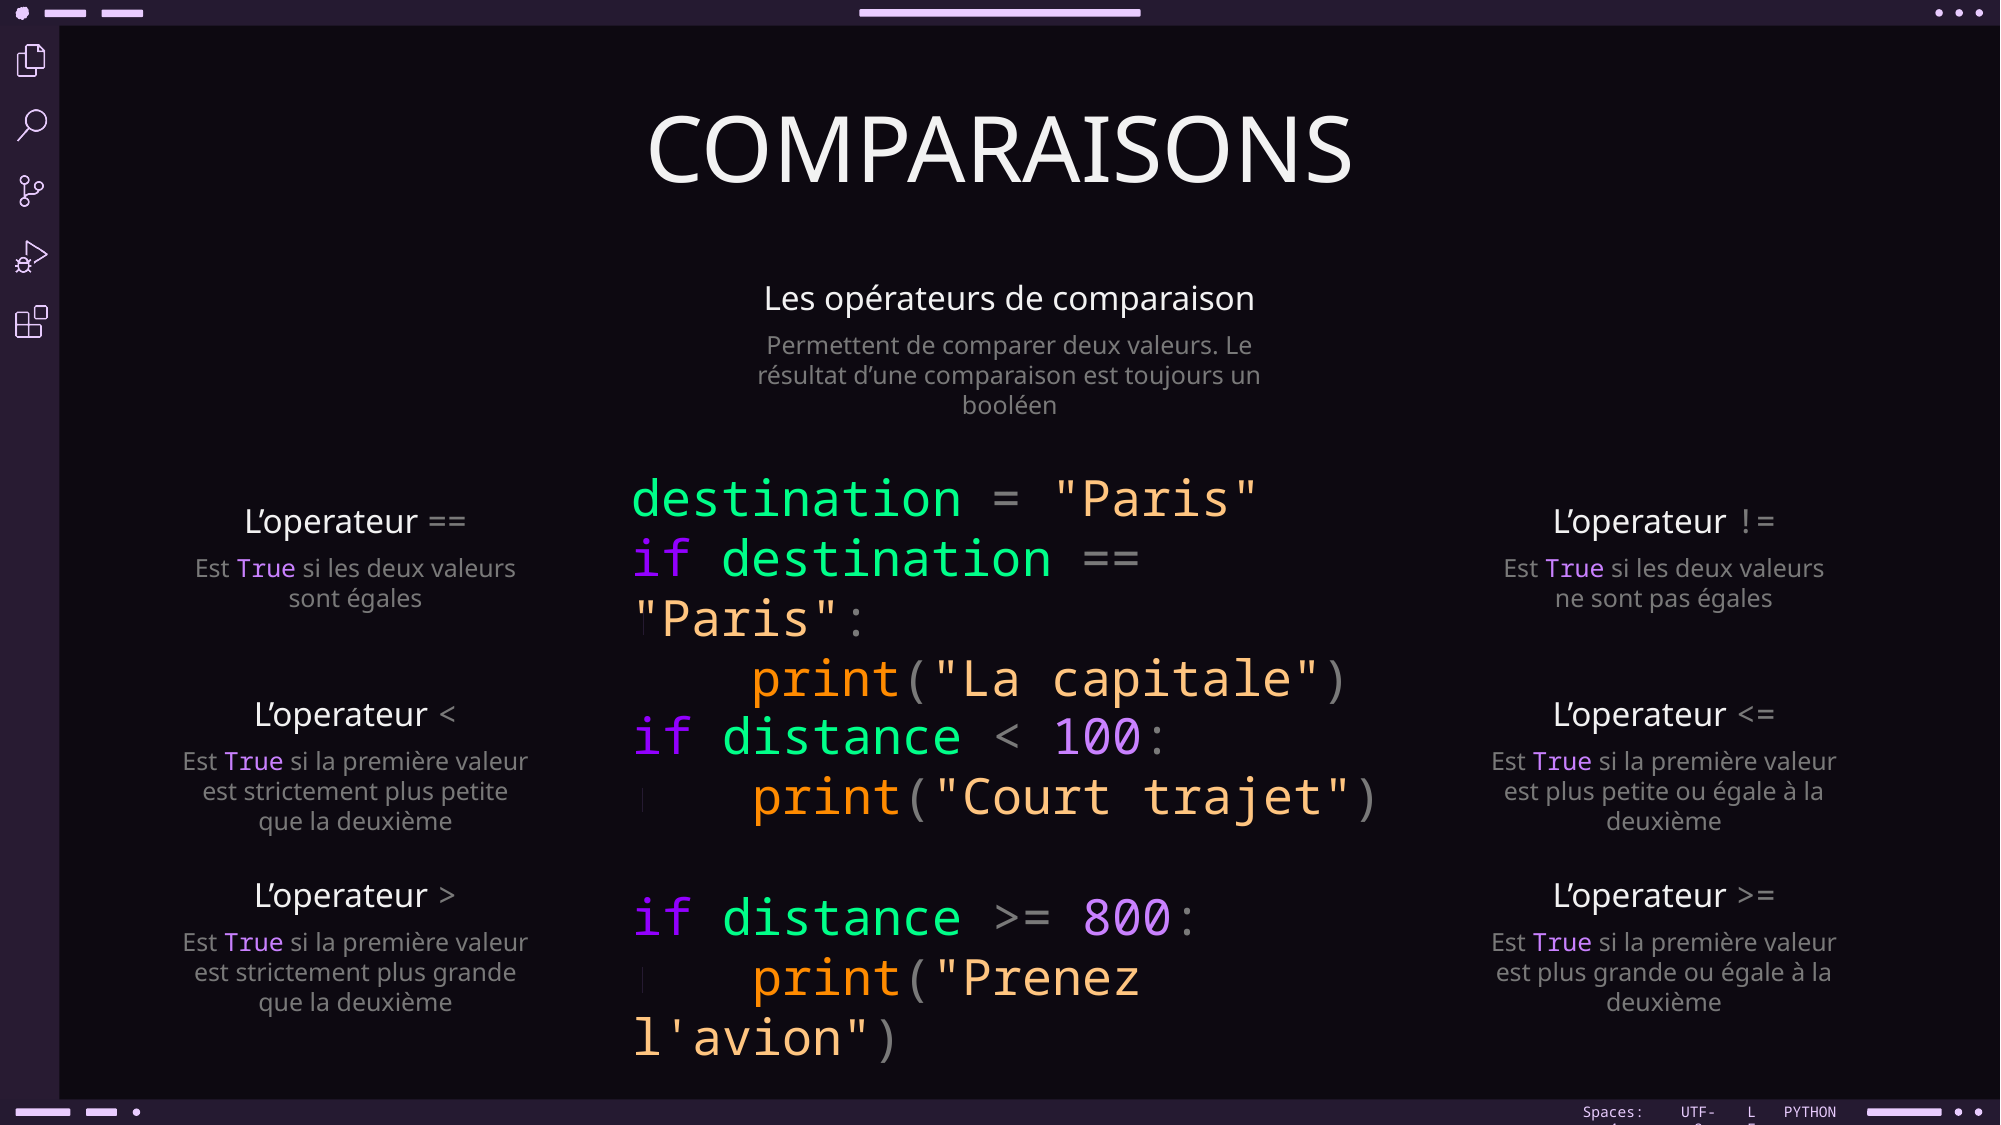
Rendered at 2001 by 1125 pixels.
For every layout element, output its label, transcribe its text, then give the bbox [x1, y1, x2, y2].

picture [15, 44, 48, 77]
text_box Les opérateurs de comparaison Permettent de comparer deux valeurs. Le résultat d’une comparaison est toujours un booléen [706, 270, 1314, 428]
picture [15, 305, 48, 338]
text_box COMPARAISONS [142, 95, 1858, 210]
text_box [616, 459, 1403, 656]
text_box L’operateur != Est True si les deux valeurs ne sont pas égales [1471, 493, 1858, 621]
text_box L’operateur <= Est True si la première valeur est plus petite ou égale à la deuxième [1471, 686, 1858, 844]
picture [15, 175, 48, 207]
text_box L’operateur < Est True si la première valeur est strictement plus petite que la deuxième [162, 686, 549, 844]
picture [15, 240, 48, 273]
text_box L’operateur > Est True si la première valeur est strictement plus grande que la deuxième [162, 866, 549, 1024]
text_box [618, 697, 1403, 834]
picture [15, 109, 48, 142]
text_box L’operateur >= Est True si la première valeur est plus grande ou égale à la deuxième [1471, 866, 1858, 1024]
text_box L’operateur == Est True si les deux valeurs sont égales [162, 493, 549, 621]
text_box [618, 877, 1403, 1014]
